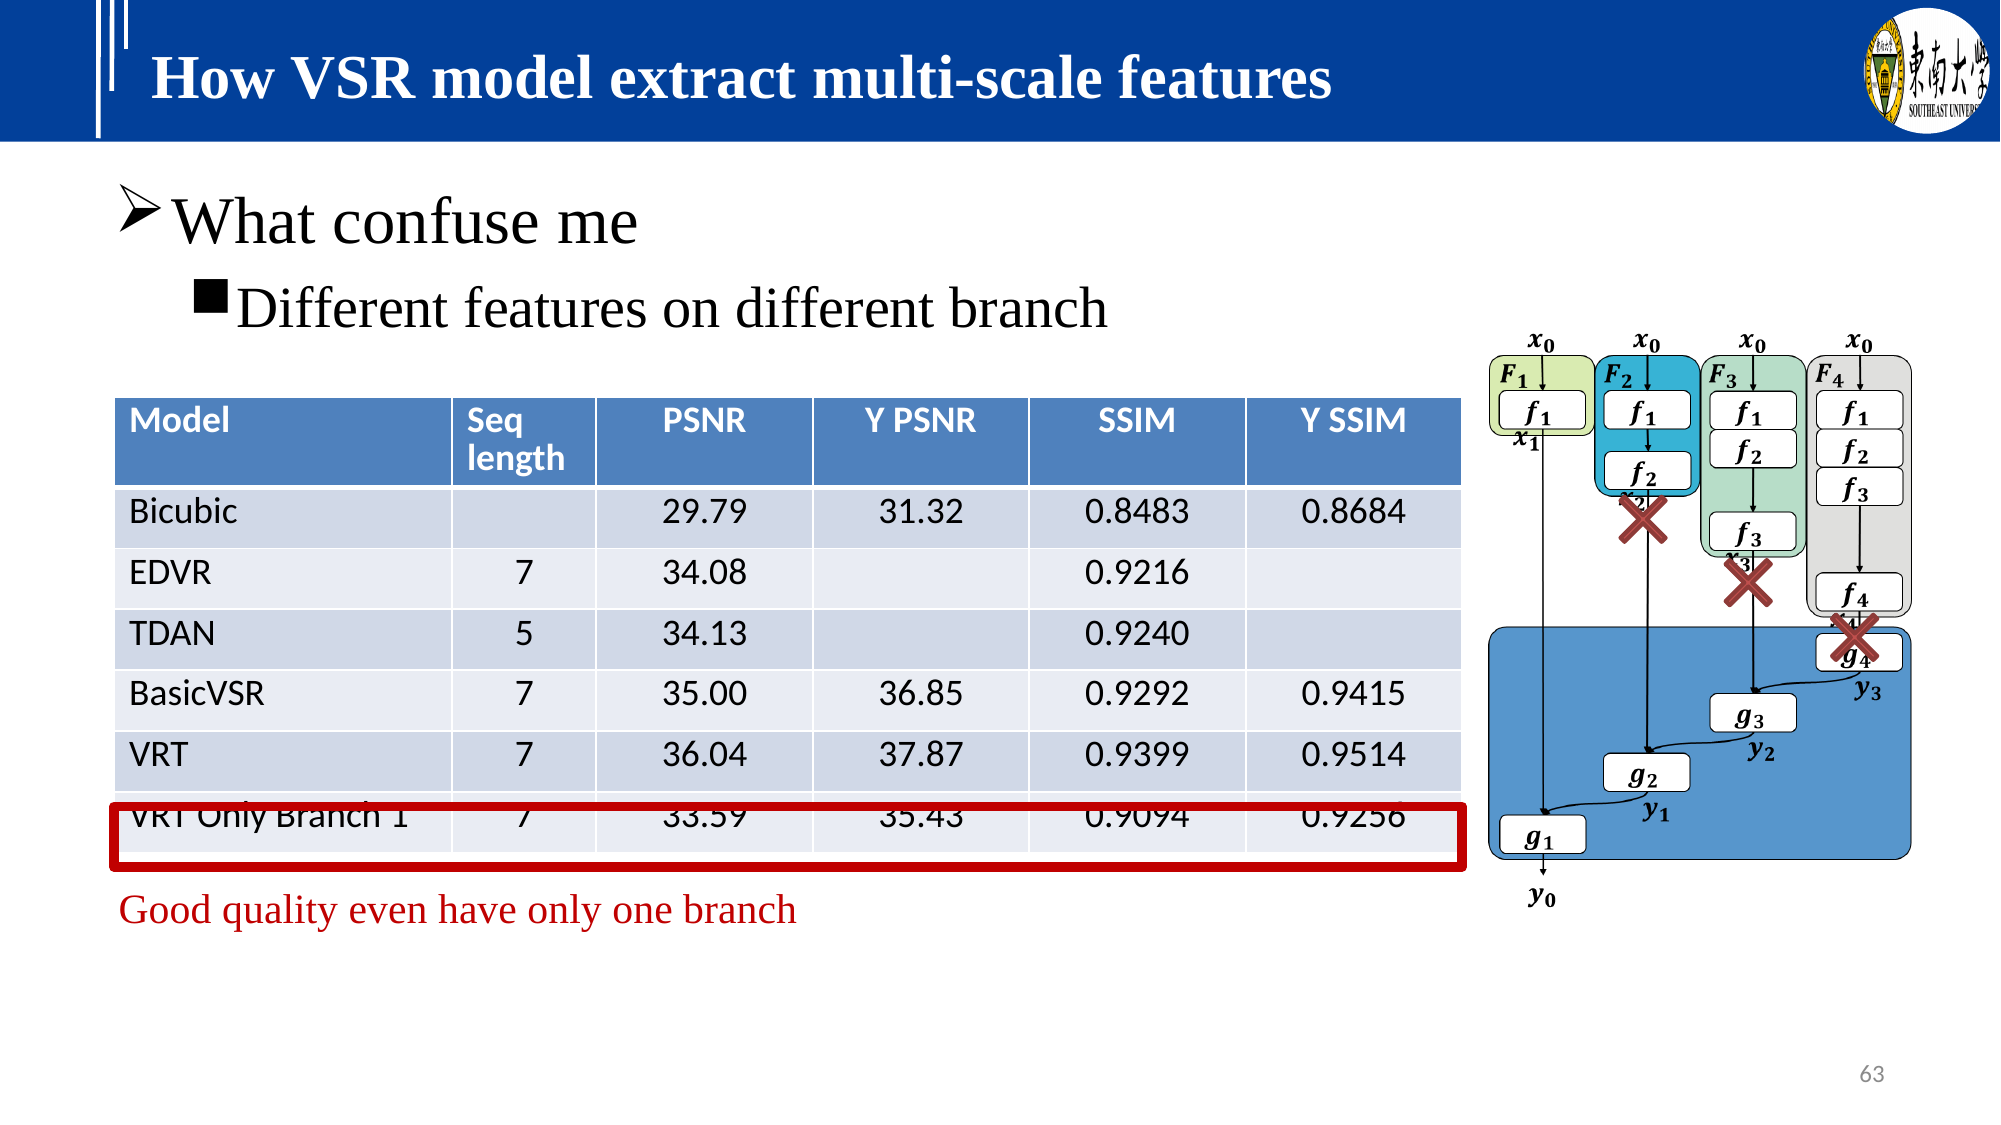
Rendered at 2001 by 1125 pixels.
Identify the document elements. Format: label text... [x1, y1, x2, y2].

table_cell 0.9514 [1247, 732, 1461, 791]
table_cell 7 [453, 671, 595, 730]
table_cell 7 [453, 793, 595, 804]
table_cell 0.9292 [1030, 671, 1245, 730]
text_box Good quality even have only one branch [103, 874, 1452, 939]
table_cell 0.9256 [1247, 793, 1461, 804]
table_cell [1247, 610, 1461, 669]
picture [1881, 7, 1990, 134]
table_cell 5 [453, 610, 595, 669]
table_cell 29.79 [597, 490, 812, 548]
table_cell 0.9399 [1030, 732, 1245, 791]
table_header Model [115, 398, 451, 485]
table_cell 0.9094 [1030, 793, 1245, 804]
table_cell 0.9415 [1247, 671, 1461, 730]
slide_number 63 [1433, 1042, 1900, 1103]
picture [1487, 321, 1912, 917]
table_cell 37.87 [814, 732, 1028, 791]
table_cell 7 [453, 732, 595, 791]
table_cell 7 [453, 549, 595, 608]
title How VSR model extract multi-scale features [136, 27, 1961, 119]
table_cell VRT [115, 732, 451, 791]
table_cell 31.32 [814, 490, 1028, 548]
table_cell 36.04 [597, 732, 812, 791]
table_cell Bicubic [115, 490, 451, 548]
table_cell 0.9216 [1030, 549, 1245, 608]
table_cell 0.8483 [1030, 490, 1245, 548]
table_cell 33.59 [597, 793, 812, 804]
table_cell 35.43 [814, 793, 1028, 804]
table_header Seq length [453, 398, 595, 485]
table_cell TDAN [115, 610, 451, 669]
table_cell 34.08 [597, 549, 812, 608]
table_cell BasicVSR [115, 671, 451, 730]
table_header Y PSNR [814, 398, 1028, 485]
table_cell [814, 610, 1028, 669]
table_cell [814, 549, 1028, 608]
table_cell [1247, 549, 1461, 608]
table_header Y SSIM [1247, 398, 1461, 485]
table_cell 34.13 [597, 610, 812, 669]
table_header SSIM [1030, 398, 1245, 485]
table_cell 0.8684 [1247, 490, 1461, 548]
table_cell 35.00 [597, 671, 812, 730]
table_header PSNR [597, 398, 812, 485]
table_cell EDVR [115, 549, 451, 608]
table_cell 36.85 [814, 671, 1028, 730]
list What confuse me Different features on different branch [99, 169, 1900, 1005]
table_cell VRT Only Branch 1 [115, 793, 451, 804]
text_box [112, 804, 1464, 869]
table_cell [453, 490, 595, 548]
table_cell 0.9240 [1030, 610, 1245, 669]
